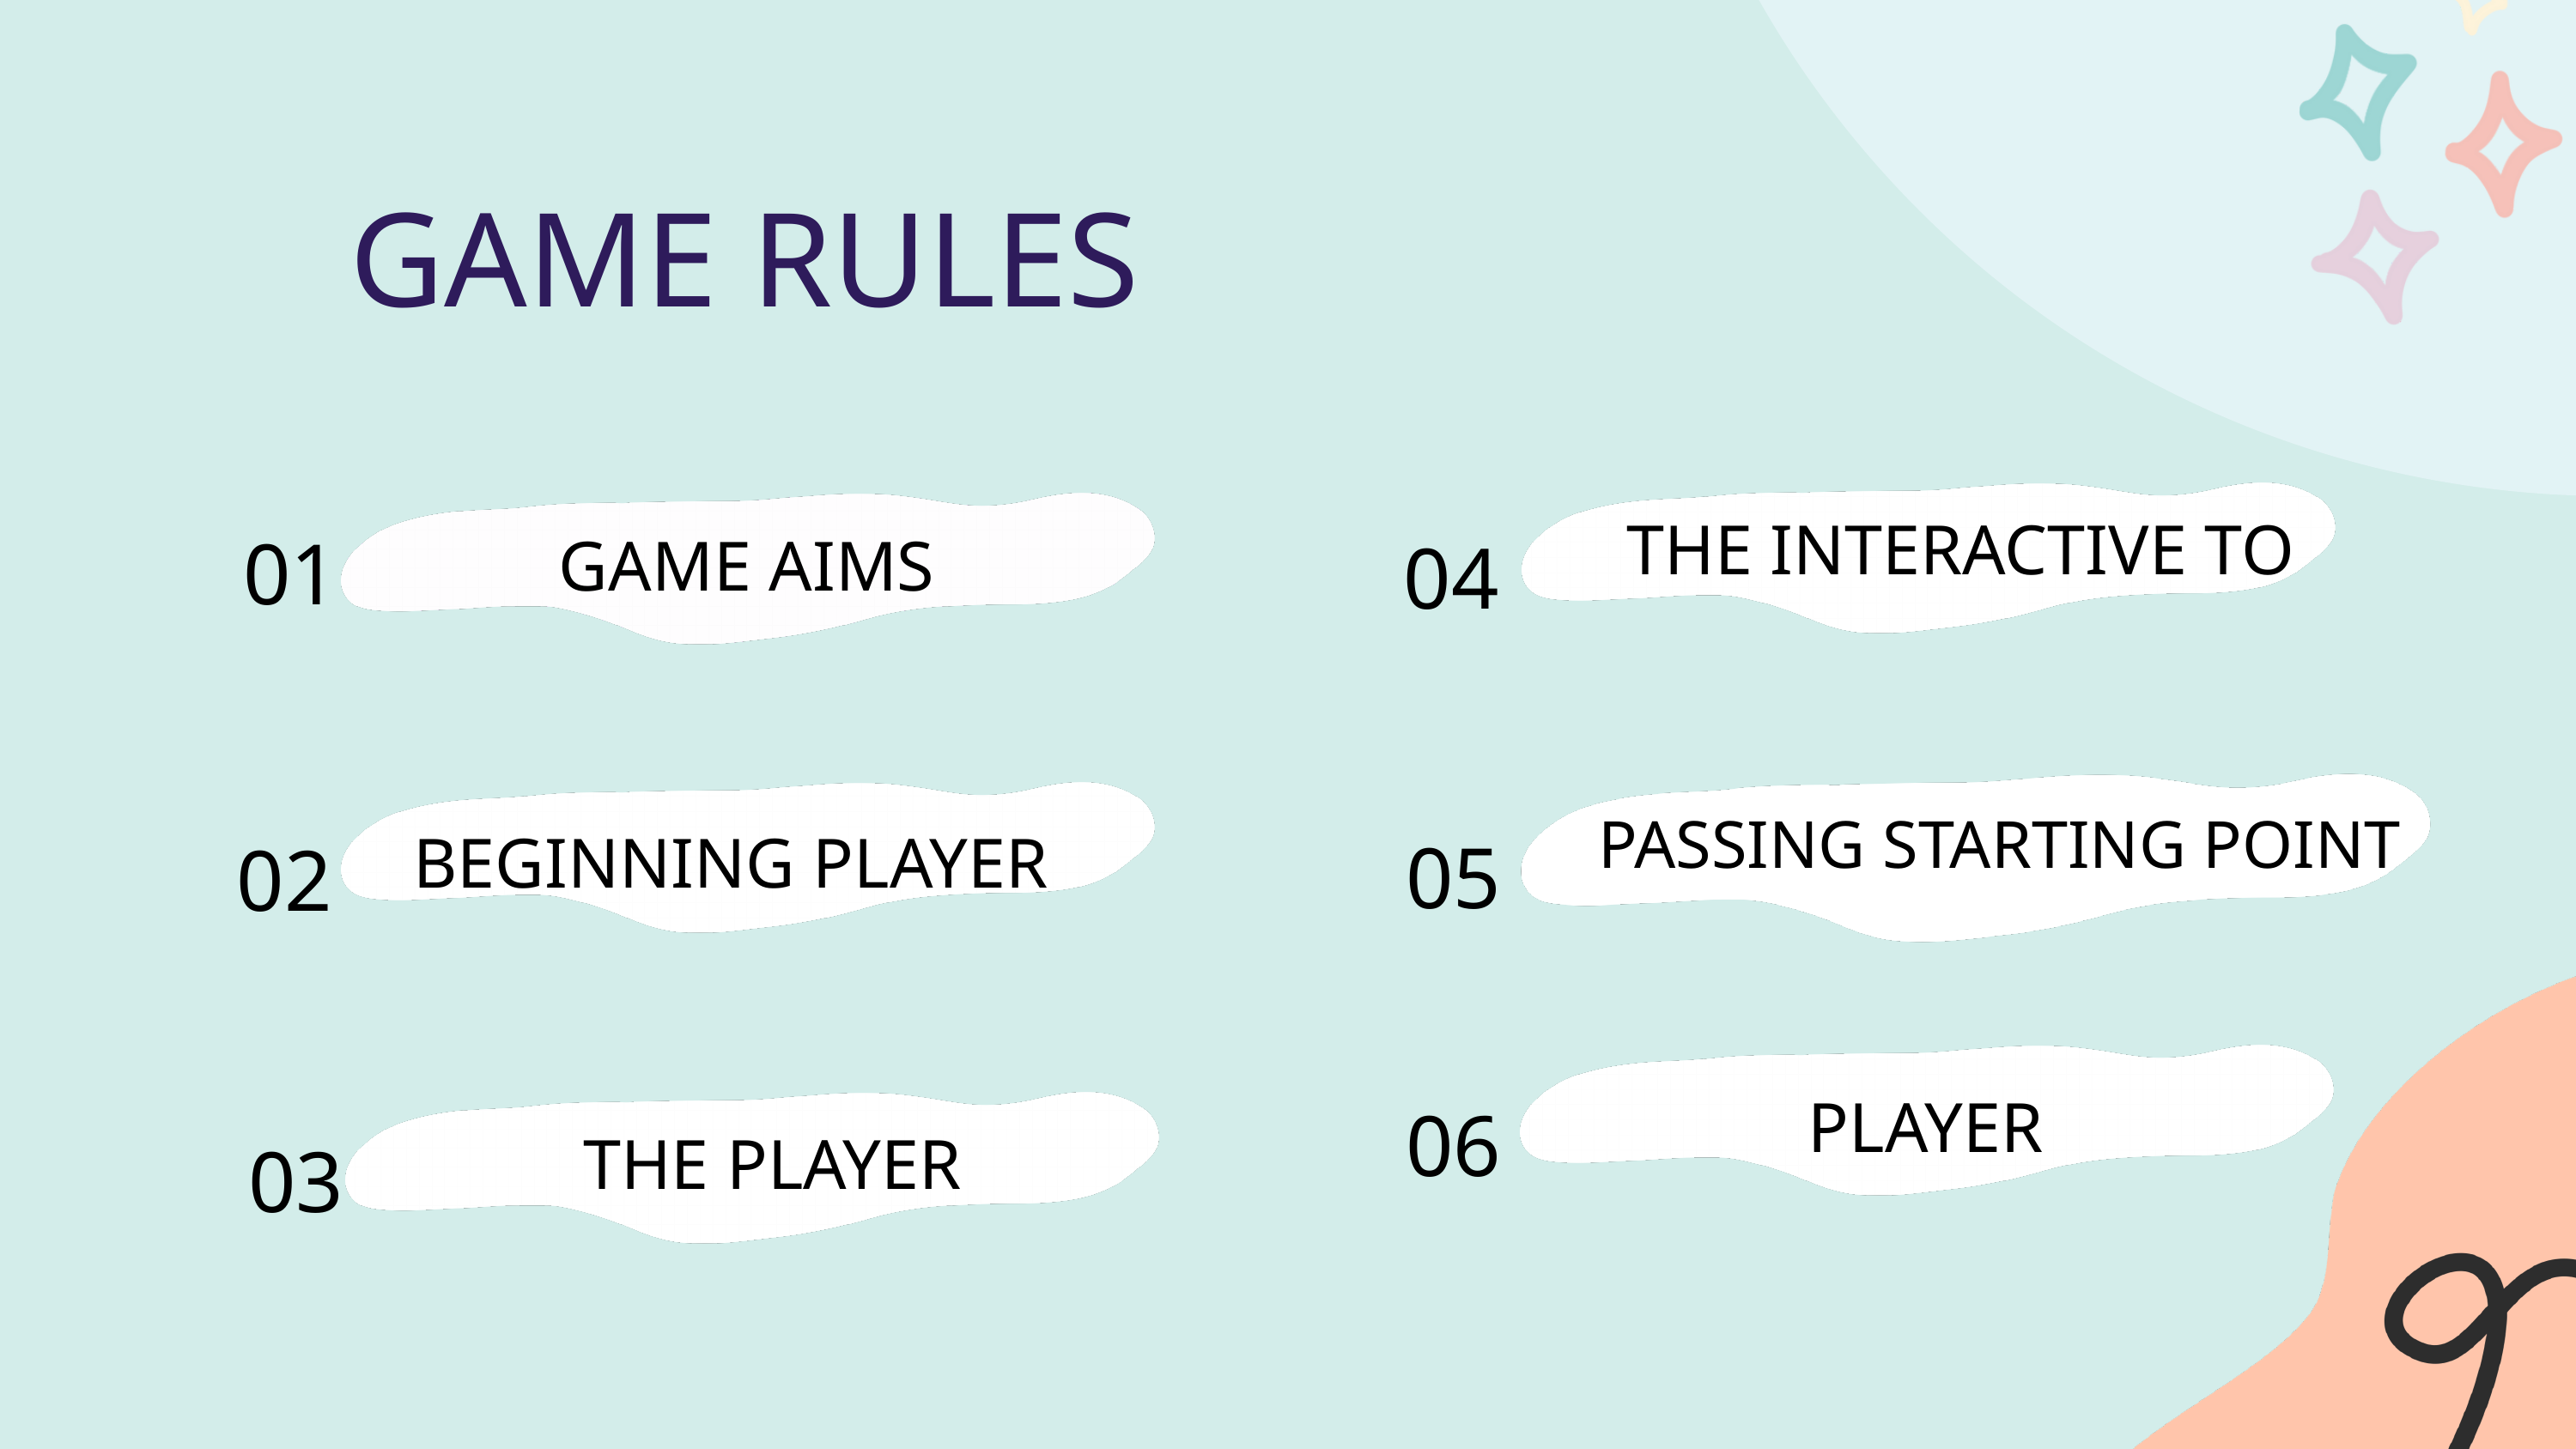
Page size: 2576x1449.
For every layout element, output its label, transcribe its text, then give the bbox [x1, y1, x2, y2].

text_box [149, 781, 1156, 933]
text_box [155, 492, 1156, 645]
text_box GAME RULES [0, 150, 1626, 333]
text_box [161, 1091, 1160, 1244]
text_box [1317, 772, 2546, 943]
text_box [2050, 941, 2576, 1449]
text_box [1315, 482, 2432, 634]
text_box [1317, 1044, 2335, 1196]
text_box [1632, 0, 2576, 497]
